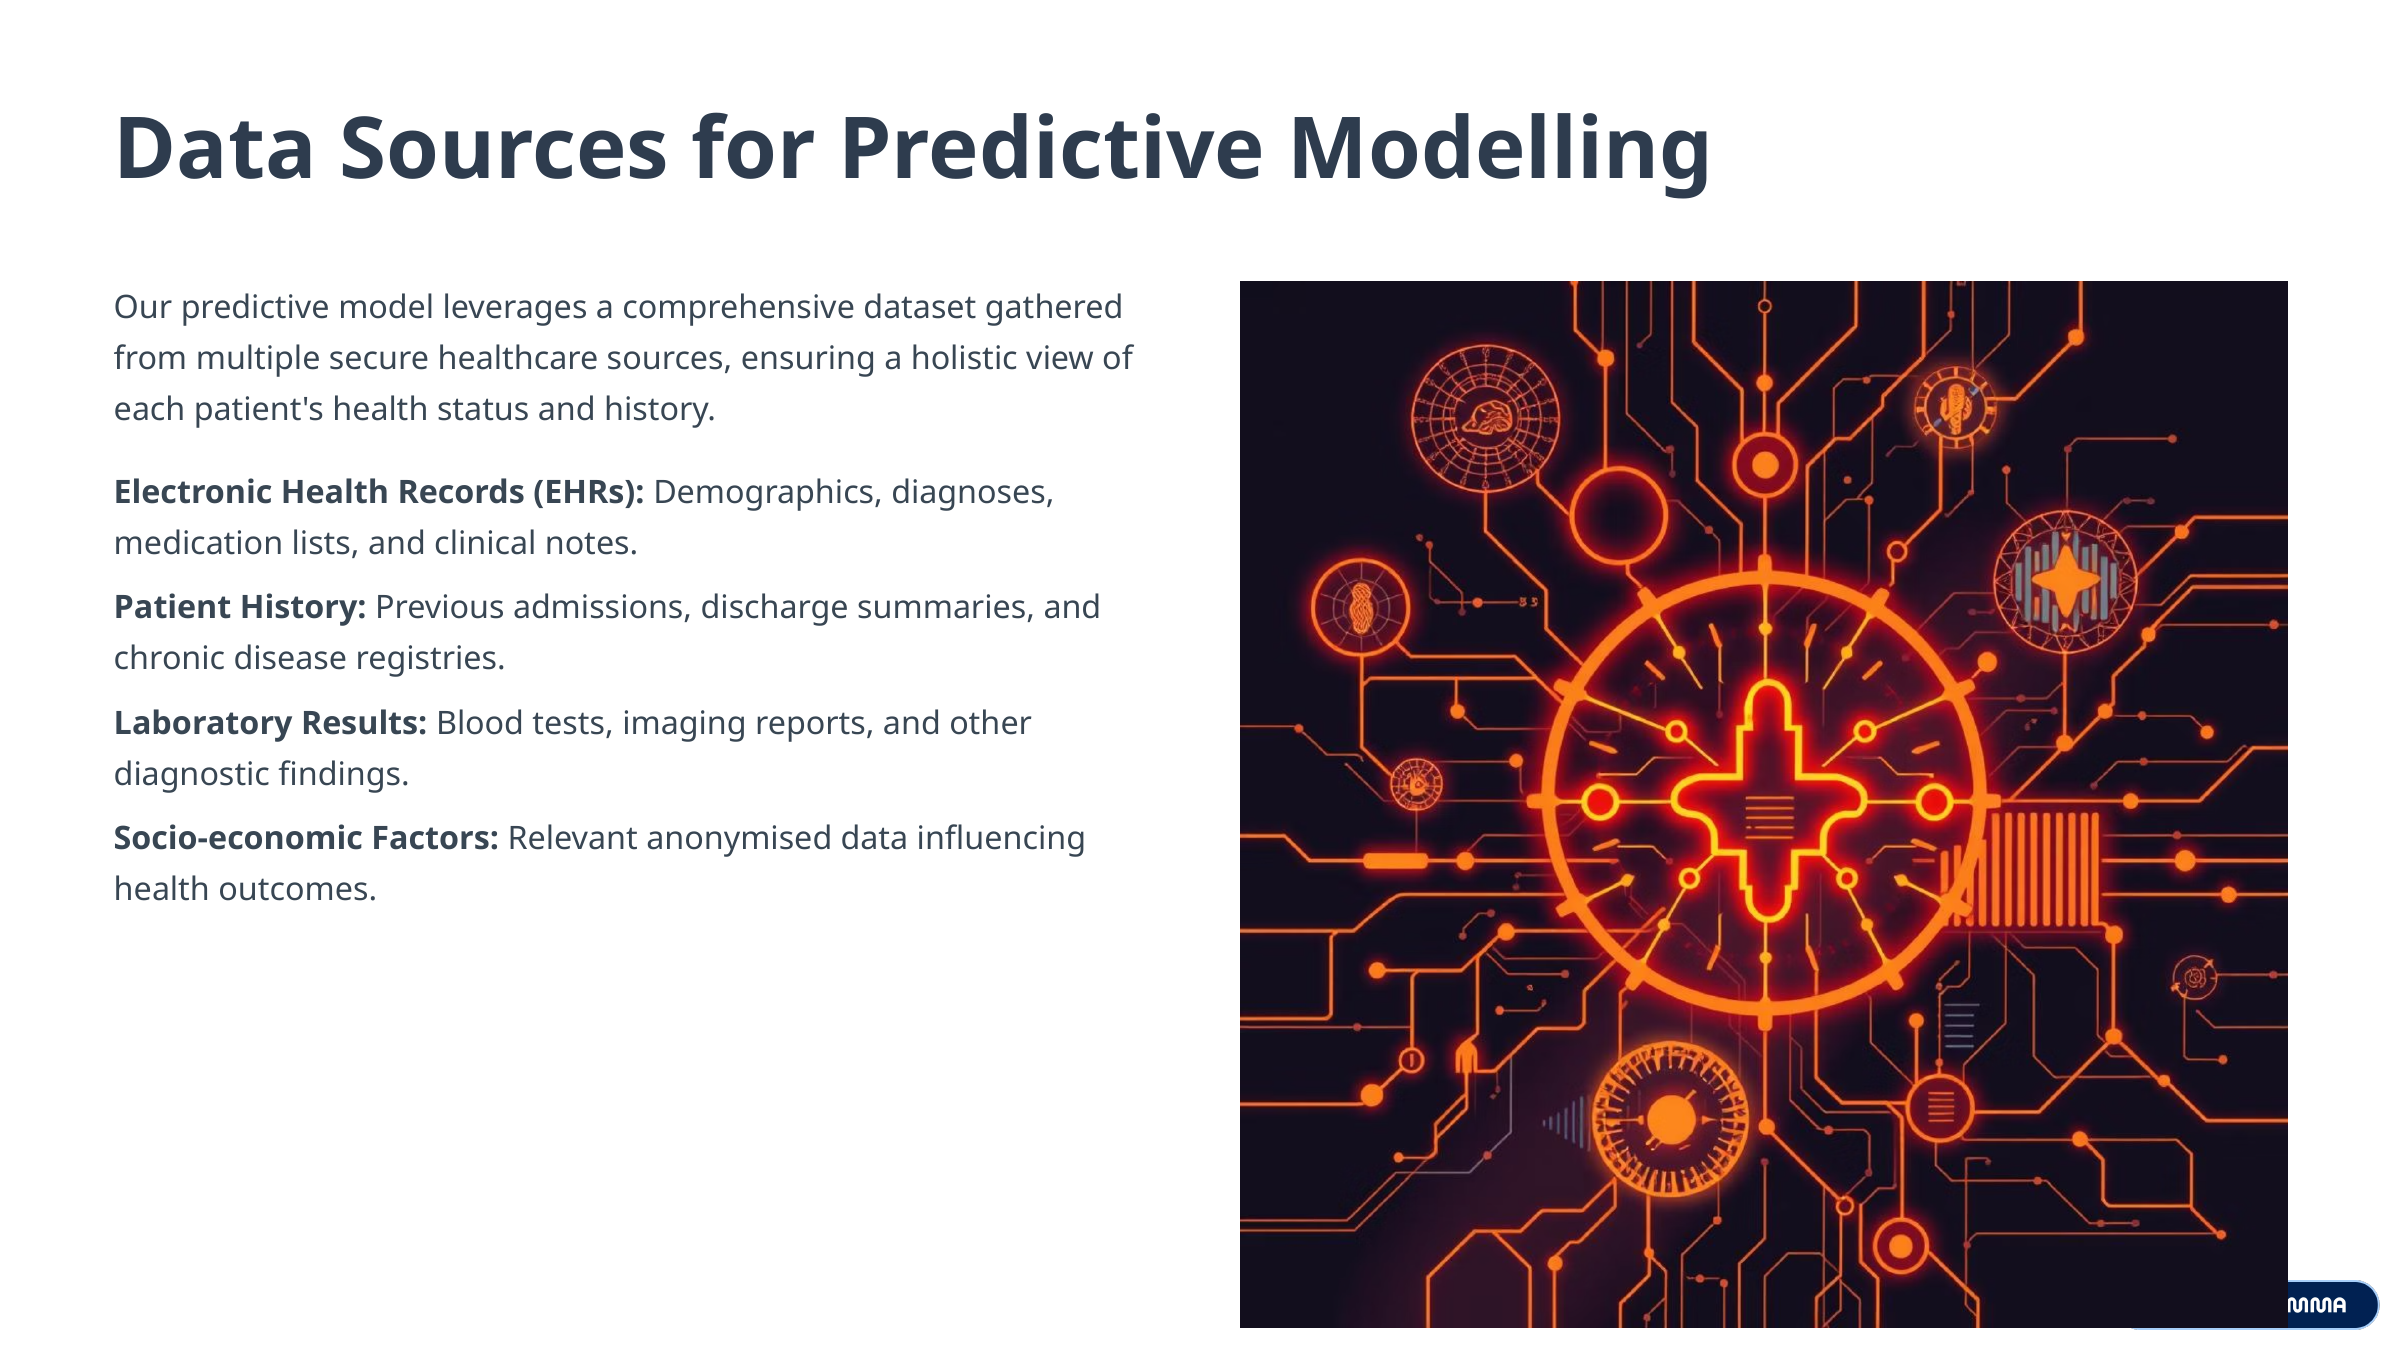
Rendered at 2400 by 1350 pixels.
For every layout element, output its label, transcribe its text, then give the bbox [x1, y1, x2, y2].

text_box Data Sources for Predictive Modelling [113, 89, 1528, 197]
picture [1240, 281, 2389, 1339]
text_box Laboratory Results: Blood tests, imaging reports, and other diagnostic findings. [113, 689, 1161, 794]
text_box Our predictive model leverages a comprehensive dataset gathered from multiple secure healthcare sources, ensuring a holistic view of each patient's health status and history. [113, 274, 1161, 430]
text_box Socio-economic Factors: Relevant anonymised data influencing health outcomes. [113, 804, 1161, 909]
text_box Patient History: Previous admissions, discharge summaries, and chronic disease registries. [113, 574, 1161, 679]
text_box Electronic Health Records (EHRs): Demographics, diagnoses, medication lists, and clinical notes. [113, 459, 1161, 563]
